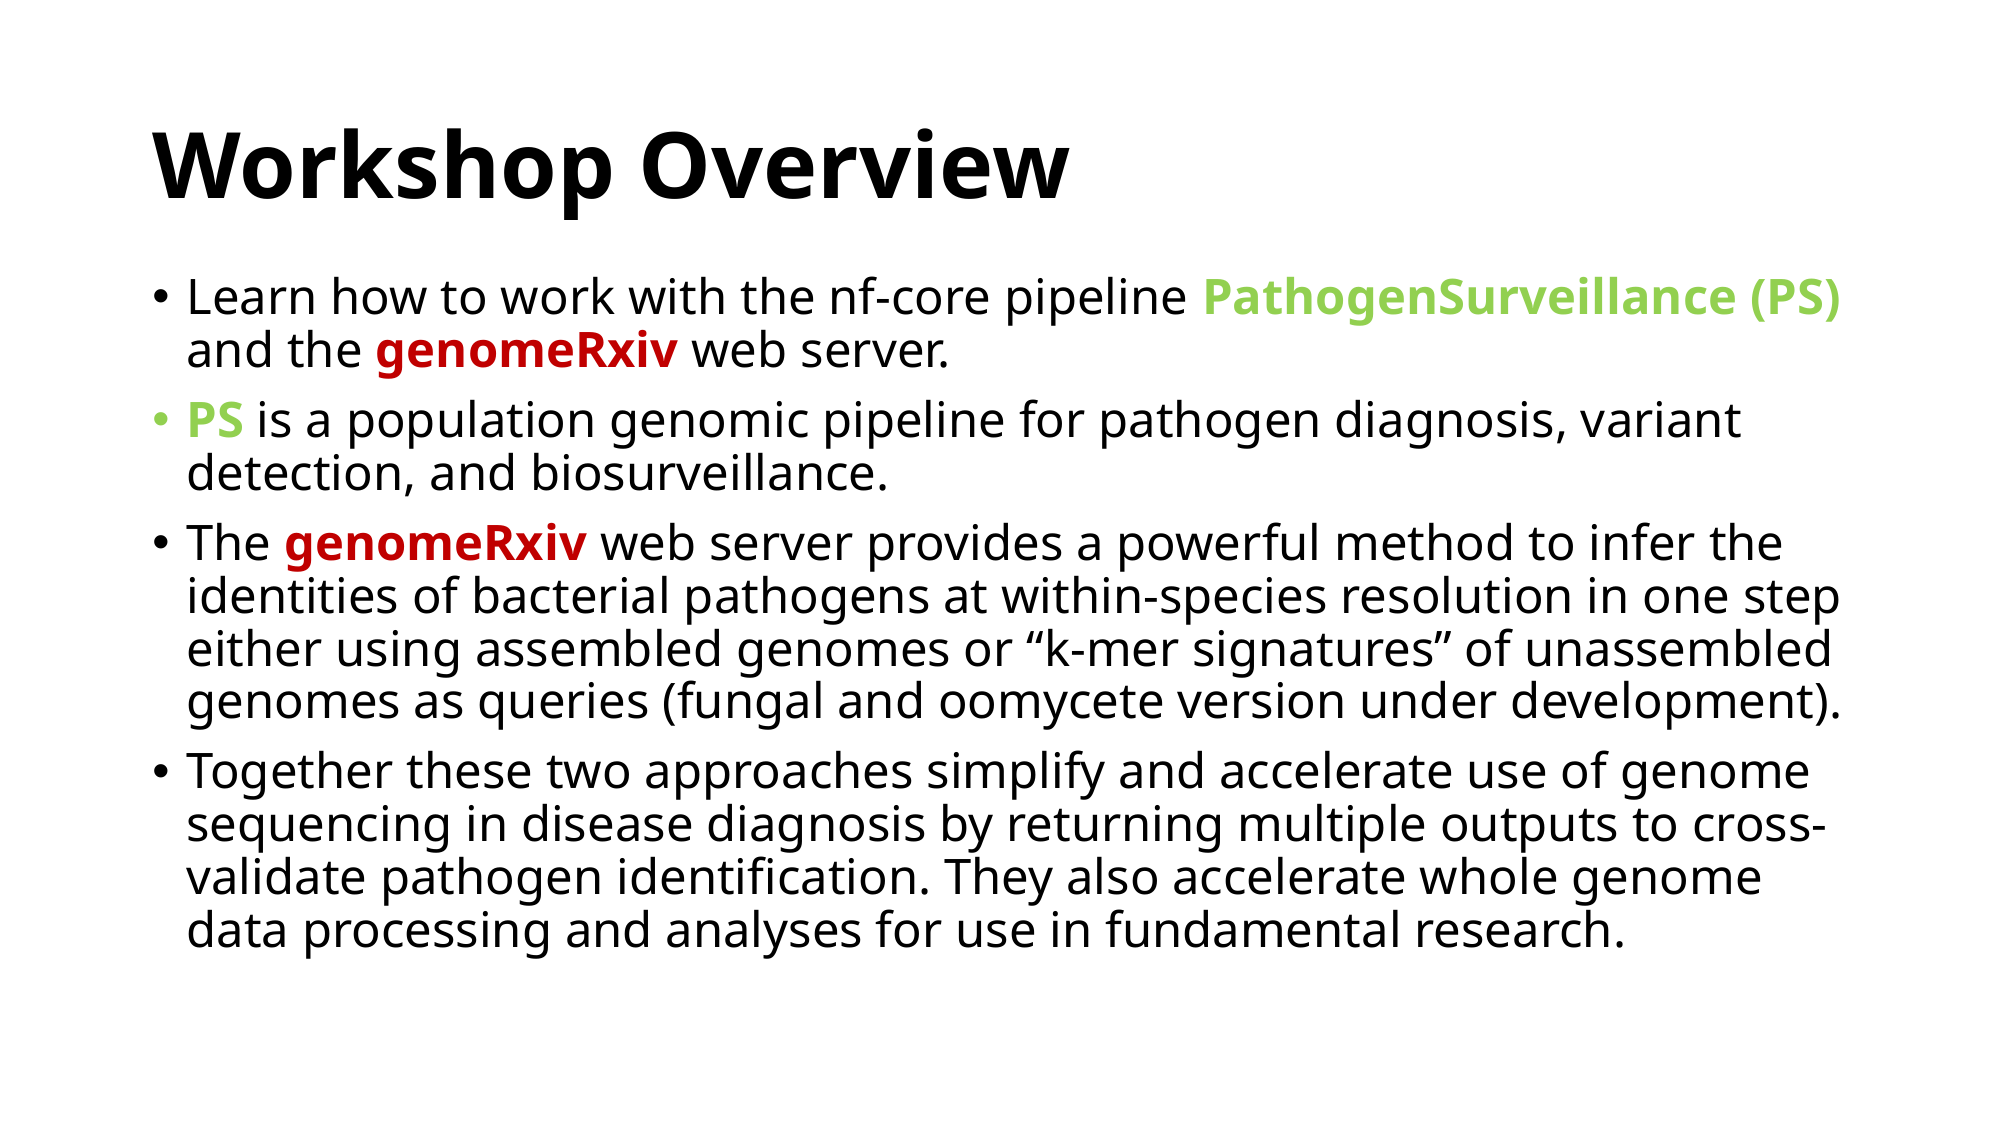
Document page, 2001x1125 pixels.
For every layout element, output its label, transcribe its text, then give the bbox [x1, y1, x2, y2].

list Learn how to work with the nf-core pipeline PathogenSurveillance (PS) and the genomeRxiv web server. PS is a population genomic pipeline for pathogen diagnosis, variant detection, and biosurveillance. The genomeRxiv web server provides a powerful method to infer the identities of bacterial pathogens at within-species resolution in one step either using assembled genomes or “k-mer signatures” of unassembled genomes as queries (fungal and oomycete version under development). Together these two approaches simplify and accelerate use of genome sequencing in disease diagnosis by returning multiple outputs to cross-validate pathogen identification. They also accelerate whole genome data processing and analyses for use in fundamental research. [137, 264, 1885, 979]
title Workshop Overview [137, 59, 1863, 264]
